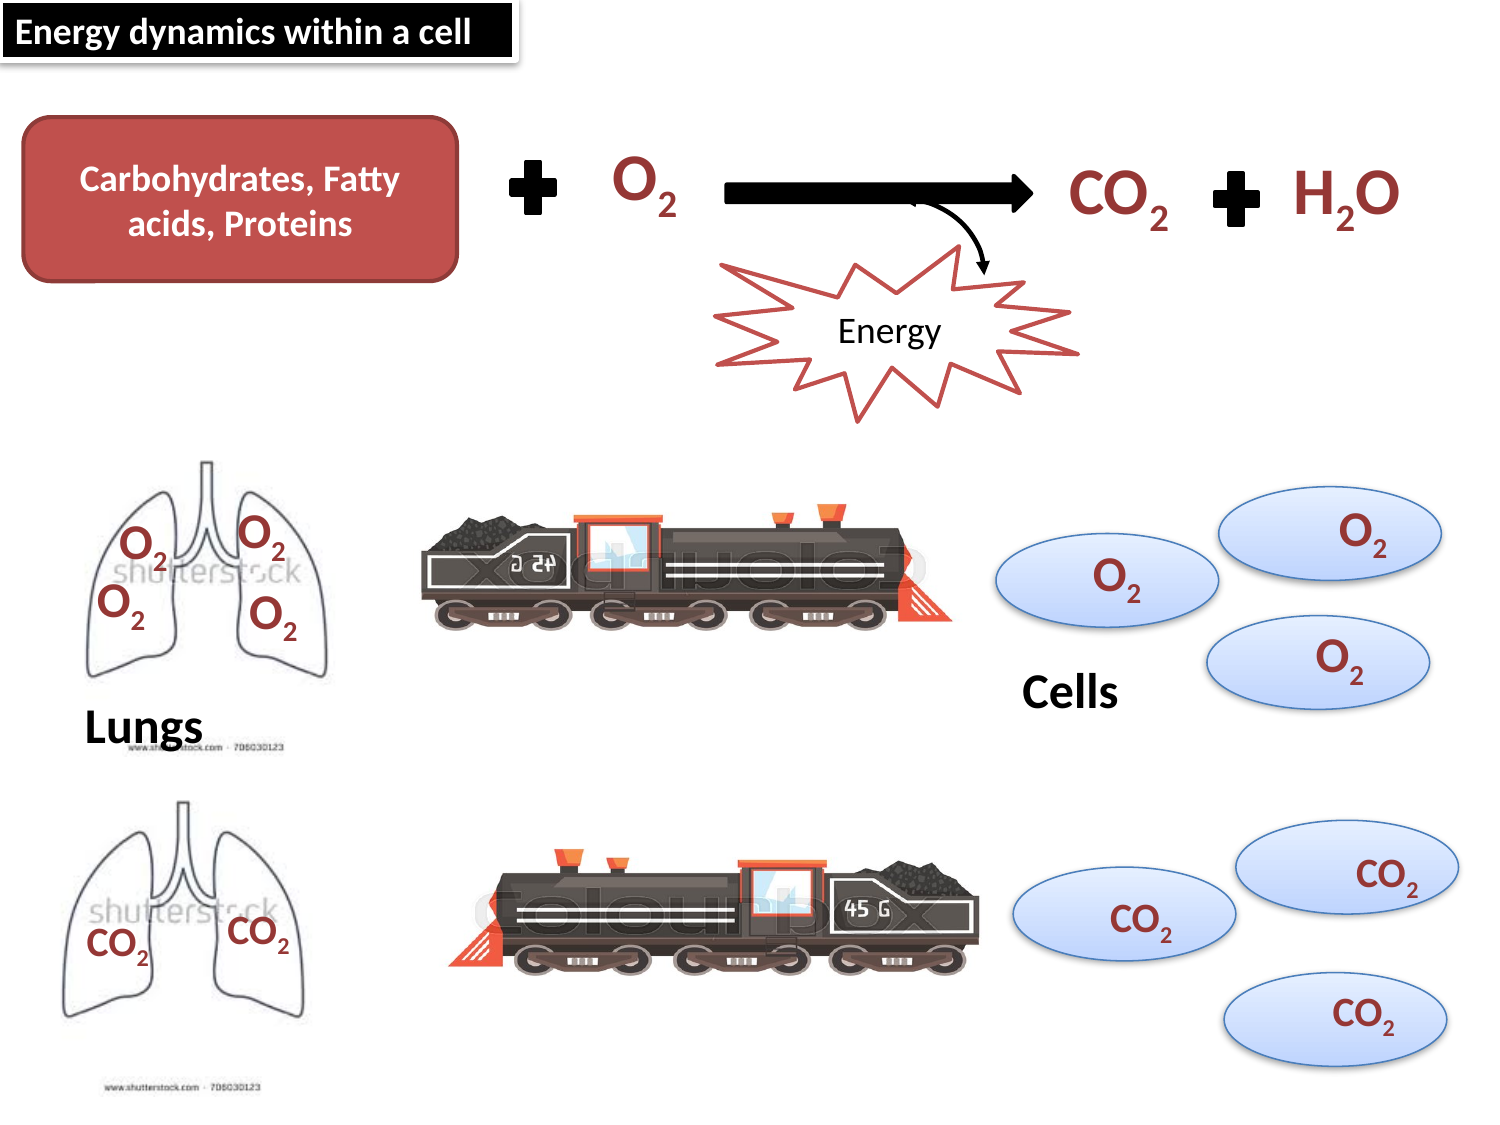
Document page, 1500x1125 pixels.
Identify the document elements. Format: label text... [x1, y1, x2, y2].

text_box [11, 738, 1500, 1097]
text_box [34, 429, 1454, 762]
text_box Energy dynamics within a cell [0, 0, 519, 63]
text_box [23, 116, 1454, 423]
